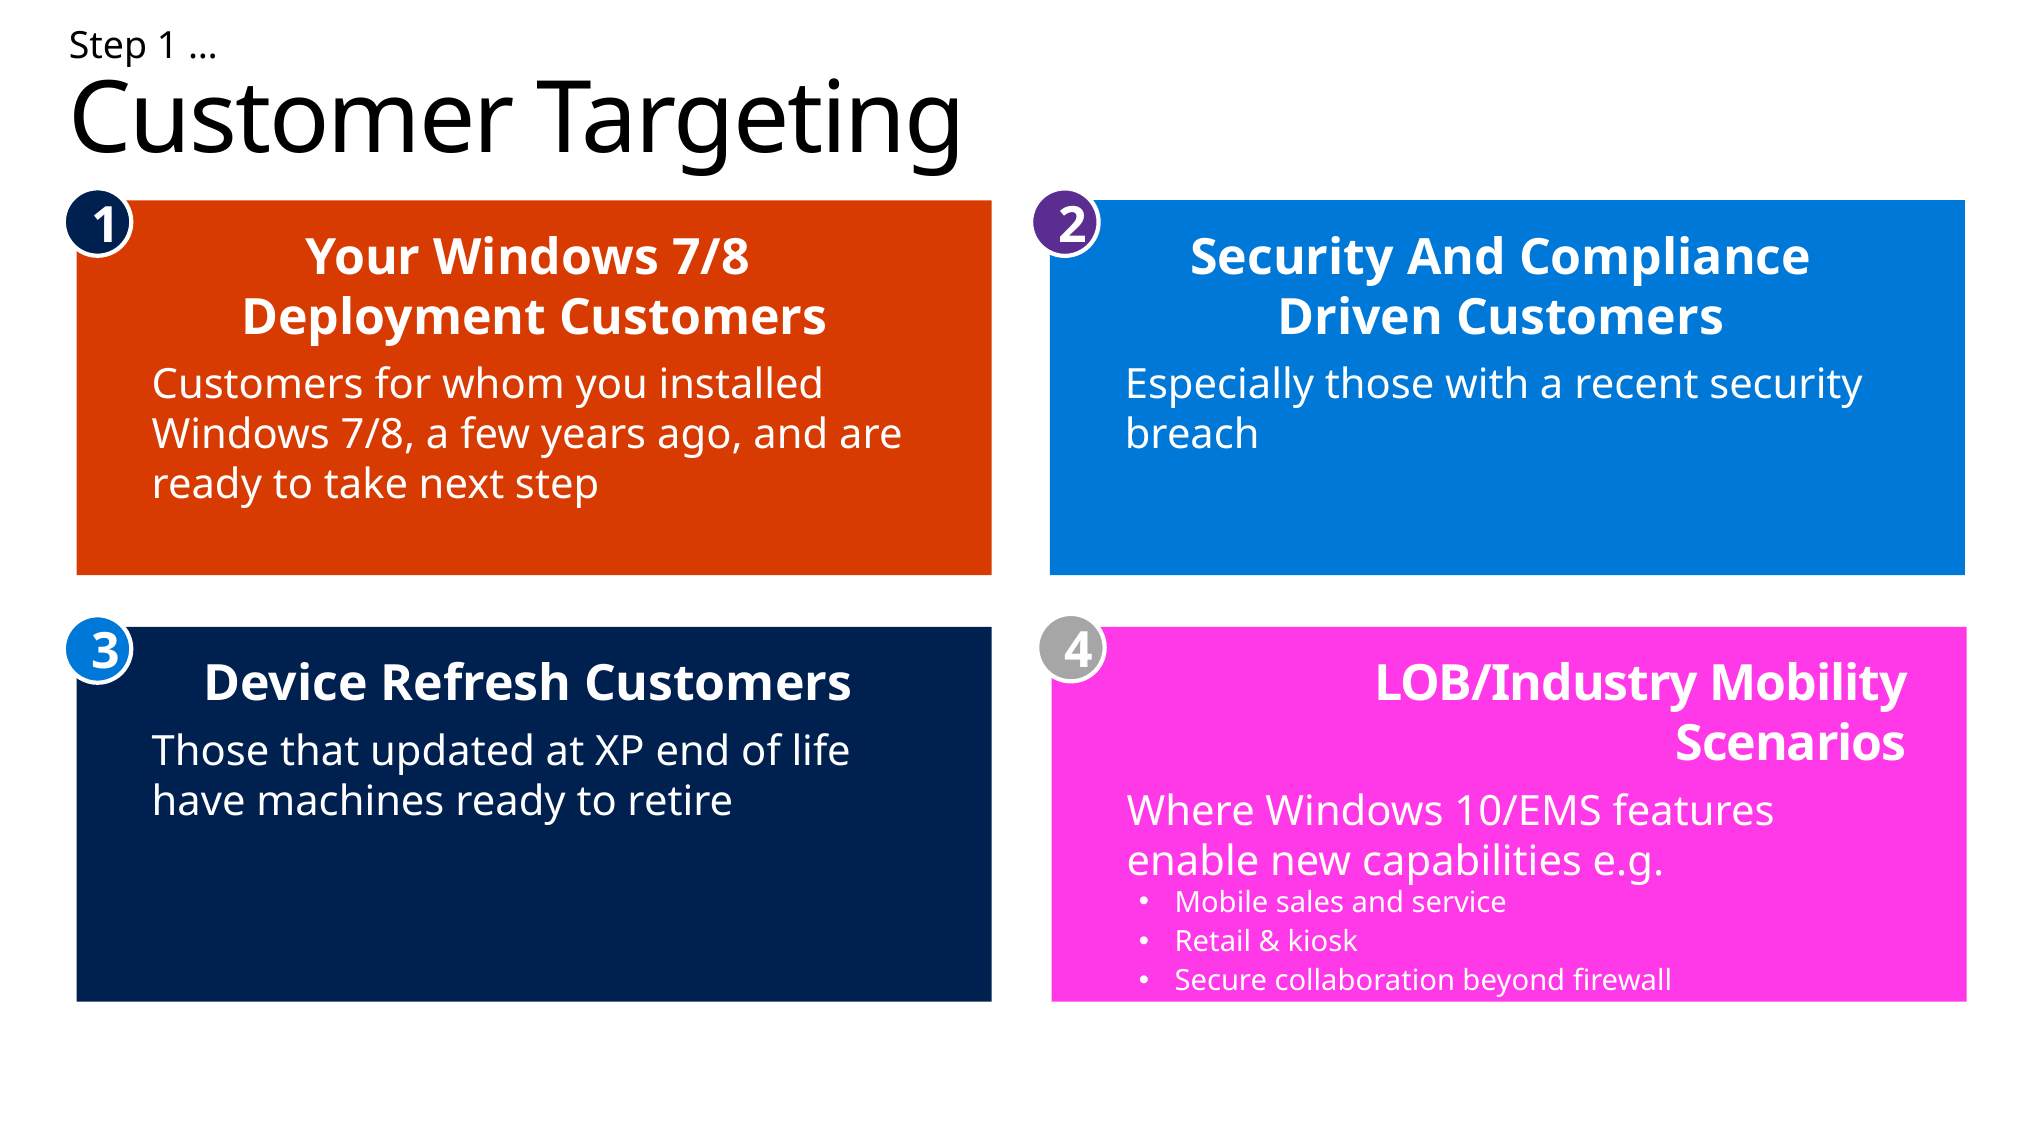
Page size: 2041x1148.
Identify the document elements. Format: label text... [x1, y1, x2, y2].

text_box Your Windows 7/8 Deployment Customers Customers for whom you installed Windows 7/8, a few years ago, and are ready to take next step [76, 199, 992, 576]
text_box 3 [63, 614, 133, 684]
text_box 1 [63, 187, 133, 257]
text_box Security And Compliance Driven Customers Especially those with a recent security breach [1049, 199, 1966, 576]
title Step 1 … Customer Targeting [45, 11, 1996, 162]
text_box 4 [1036, 613, 1106, 683]
text_box LOB/Industry Mobility Scenarios Where Windows 10/EMS features enable new capabilities e.g. Mobile sales and service Retail & kiosk Secure collaboration beyond firewall Band branch transformation [1051, 626, 1967, 1002]
text_box 2 [1030, 187, 1100, 257]
text_box Device Refresh Customers Those that updated at XP end of life have machines ready to retire [76, 626, 992, 1002]
